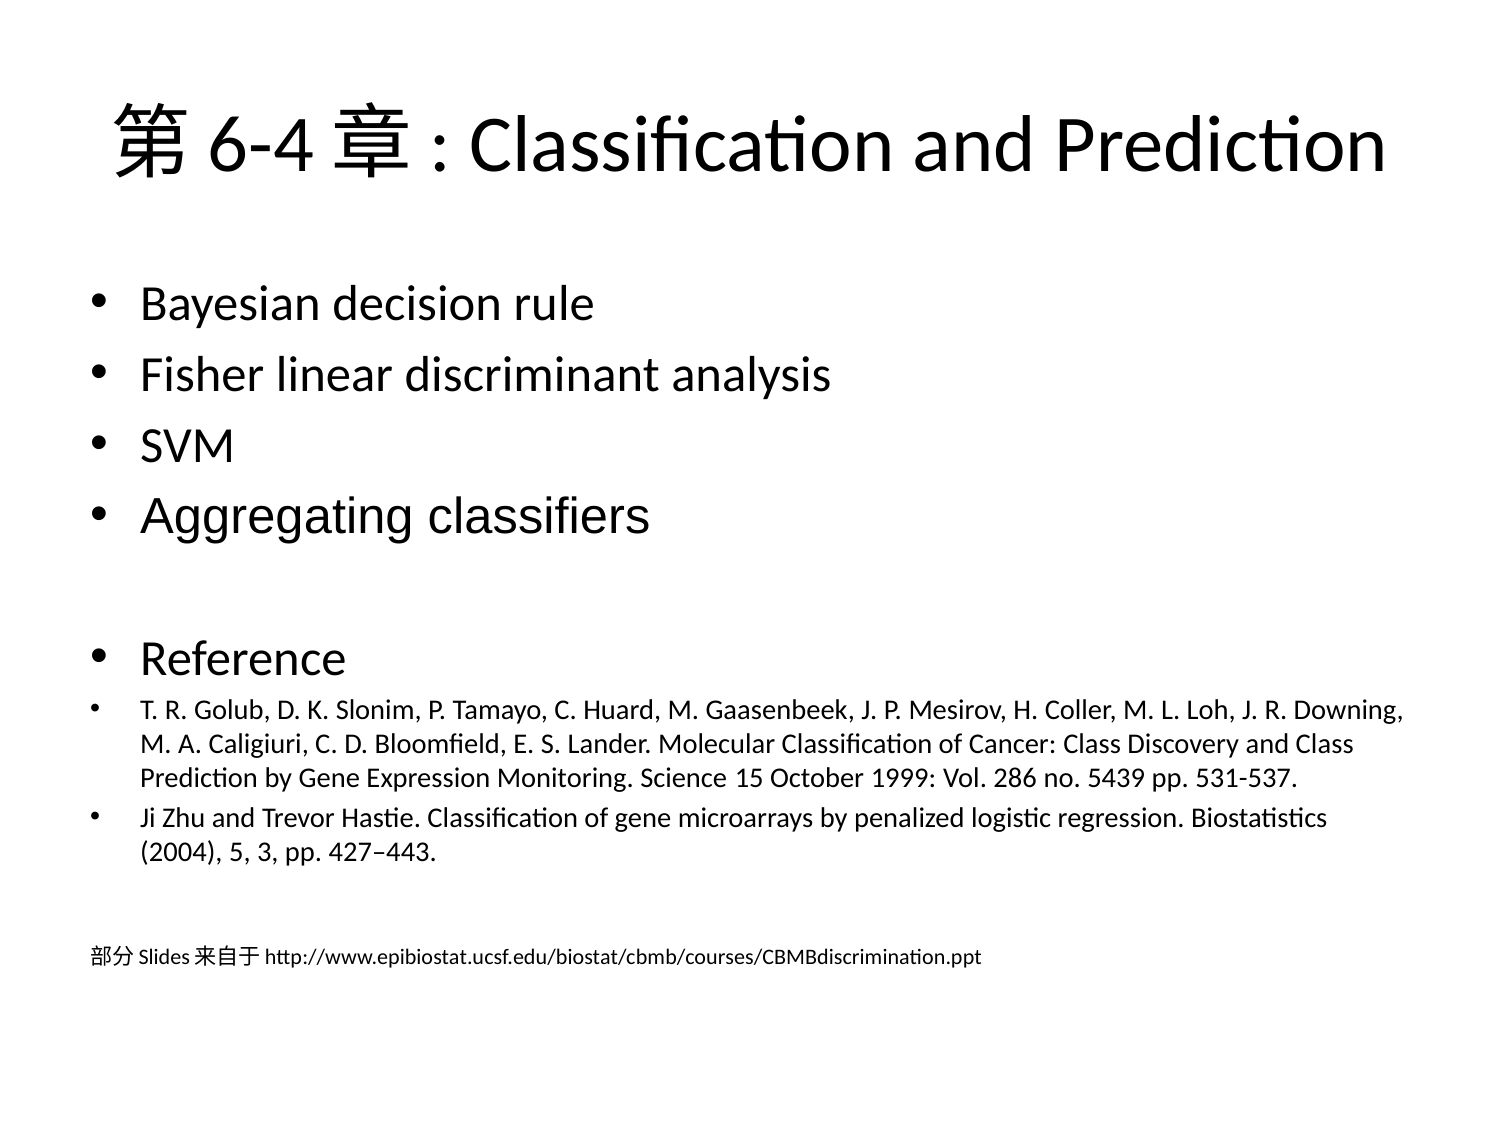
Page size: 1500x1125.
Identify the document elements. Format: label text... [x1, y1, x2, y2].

list Bayesian decision rule Fisher linear discriminant analysis SVM Aggregating classifiers Reference T. R. Golub, D. K. Slonim, P. Tamayo, C. Huard, M. Gaasenbeek, J. P. Mesirov, H. Coller, M. L. Loh, J. R. Downing, M. A. Caligiuri, C. D. Bloomfield, E. S. Lander. Molecular Classification of Cancer: Class Discovery and Class Prediction by Gene Expression Monitoring. Science 15 October 1999: Vol. 286 no. 5439 pp. 531-537. Ji Zhu and Trevor Hastie. Classification of gene microarrays by penalized logistic regression. Biostatistics (2004), 5, 3, pp. 427–443. 部分Slides来自于http://www.epibiostat.ucsf.edu/biostat/cbmb/courses/CBMBdiscrimination.ppt [75, 262, 1425, 1005]
title 第6-4章: Classification and Prediction [75, 45, 1425, 233]
